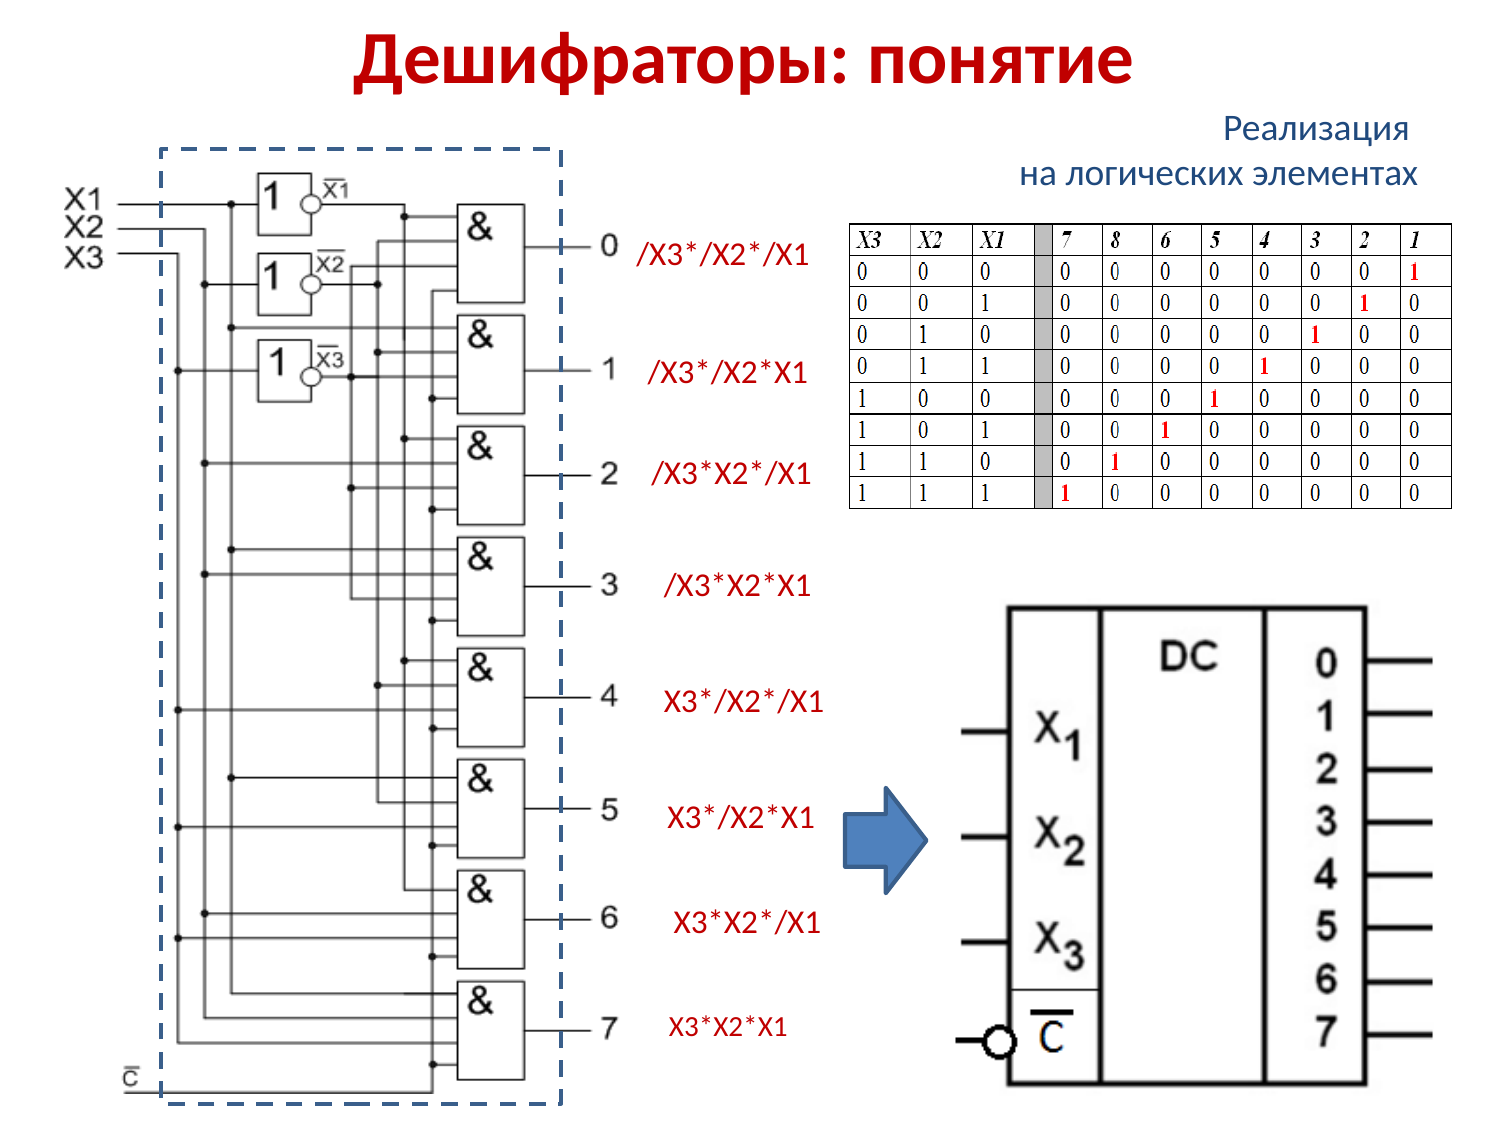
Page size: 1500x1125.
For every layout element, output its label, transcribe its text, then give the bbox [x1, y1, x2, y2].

picture [926, 584, 1448, 1108]
text_box /X3*X2*/X1 [636, 443, 835, 499]
text_box X3*/X2*/X1 [649, 672, 847, 727]
text_box [842, 785, 921, 896]
picture [64, 168, 621, 1095]
text_box X3*/X2*X1 [652, 787, 838, 843]
text_box [159, 147, 563, 167]
text_box X3*X2*X1 [654, 999, 810, 1050]
picture [841, 215, 1463, 517]
text_box X3*X2*/X1 [658, 893, 844, 948]
text_box /X3*/X2*/X1 [626, 224, 833, 280]
text_box /X3*X2*X1 [649, 555, 834, 611]
text_box Реализация на логических элементах [466, 96, 1434, 201]
text_box /X3*/X2*X1 [632, 342, 831, 398]
title Дешифраторы: понятие [17, 5, 1471, 102]
